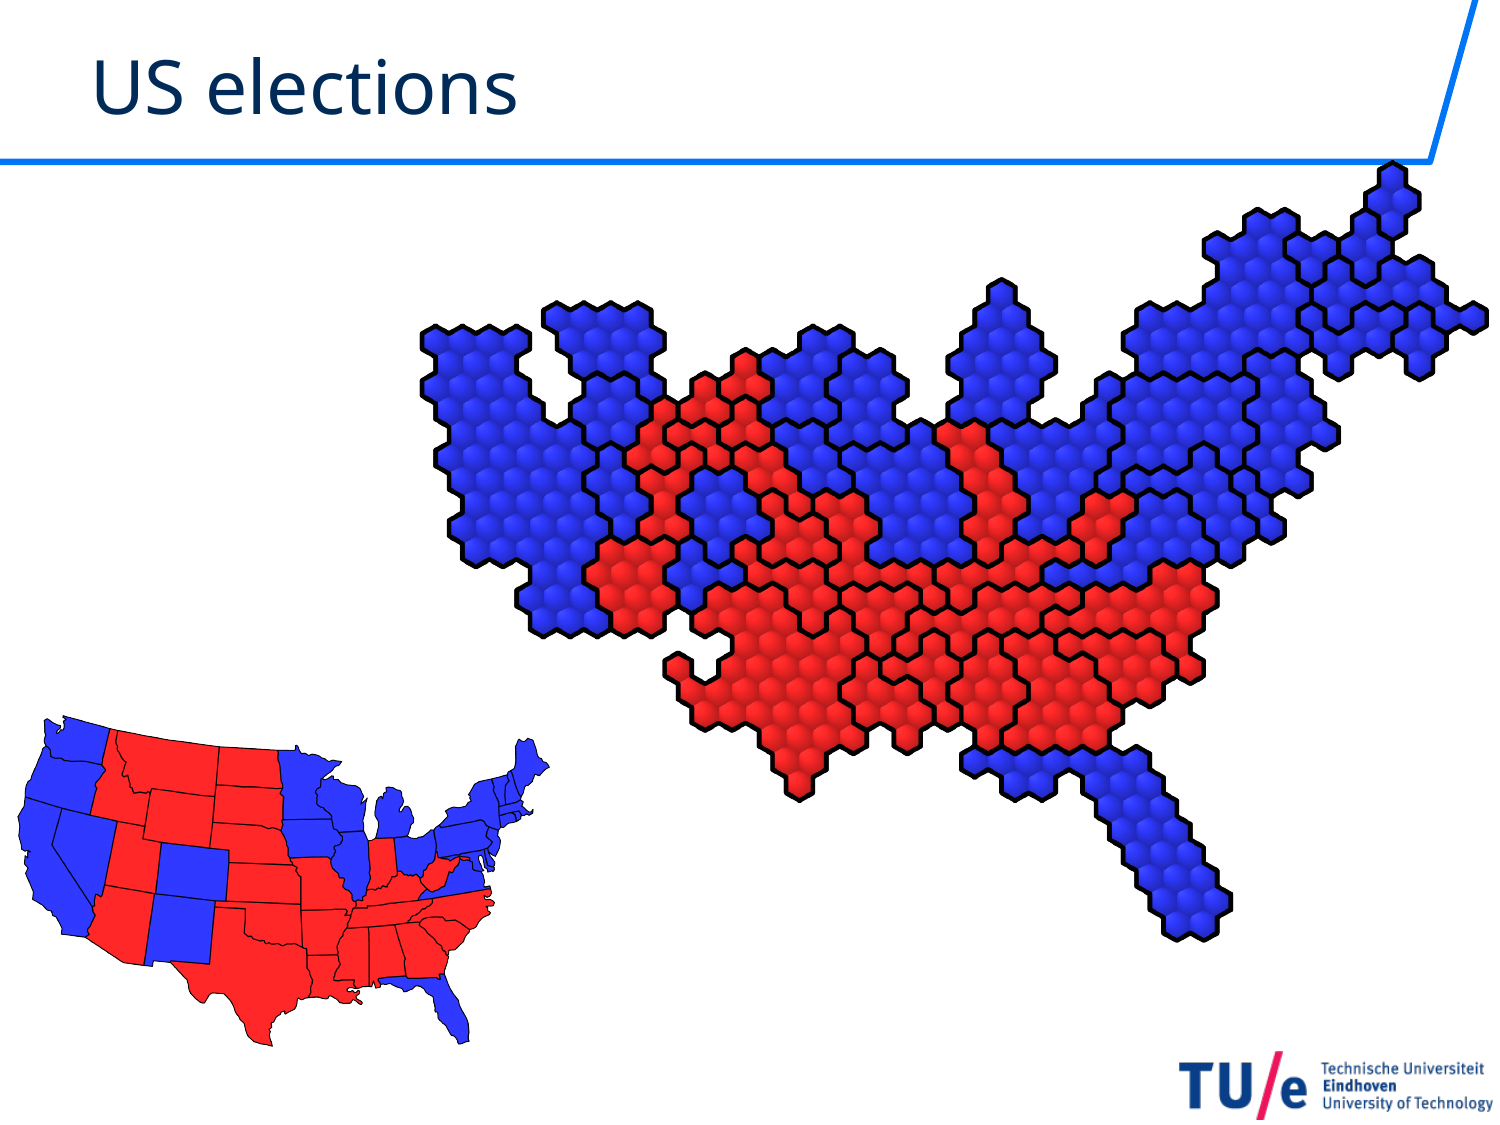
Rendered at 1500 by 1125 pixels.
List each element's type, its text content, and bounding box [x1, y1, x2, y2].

picture [17, 160, 1489, 1048]
title US elections [74, 30, 1468, 138]
picture [1179, 1051, 1493, 1120]
